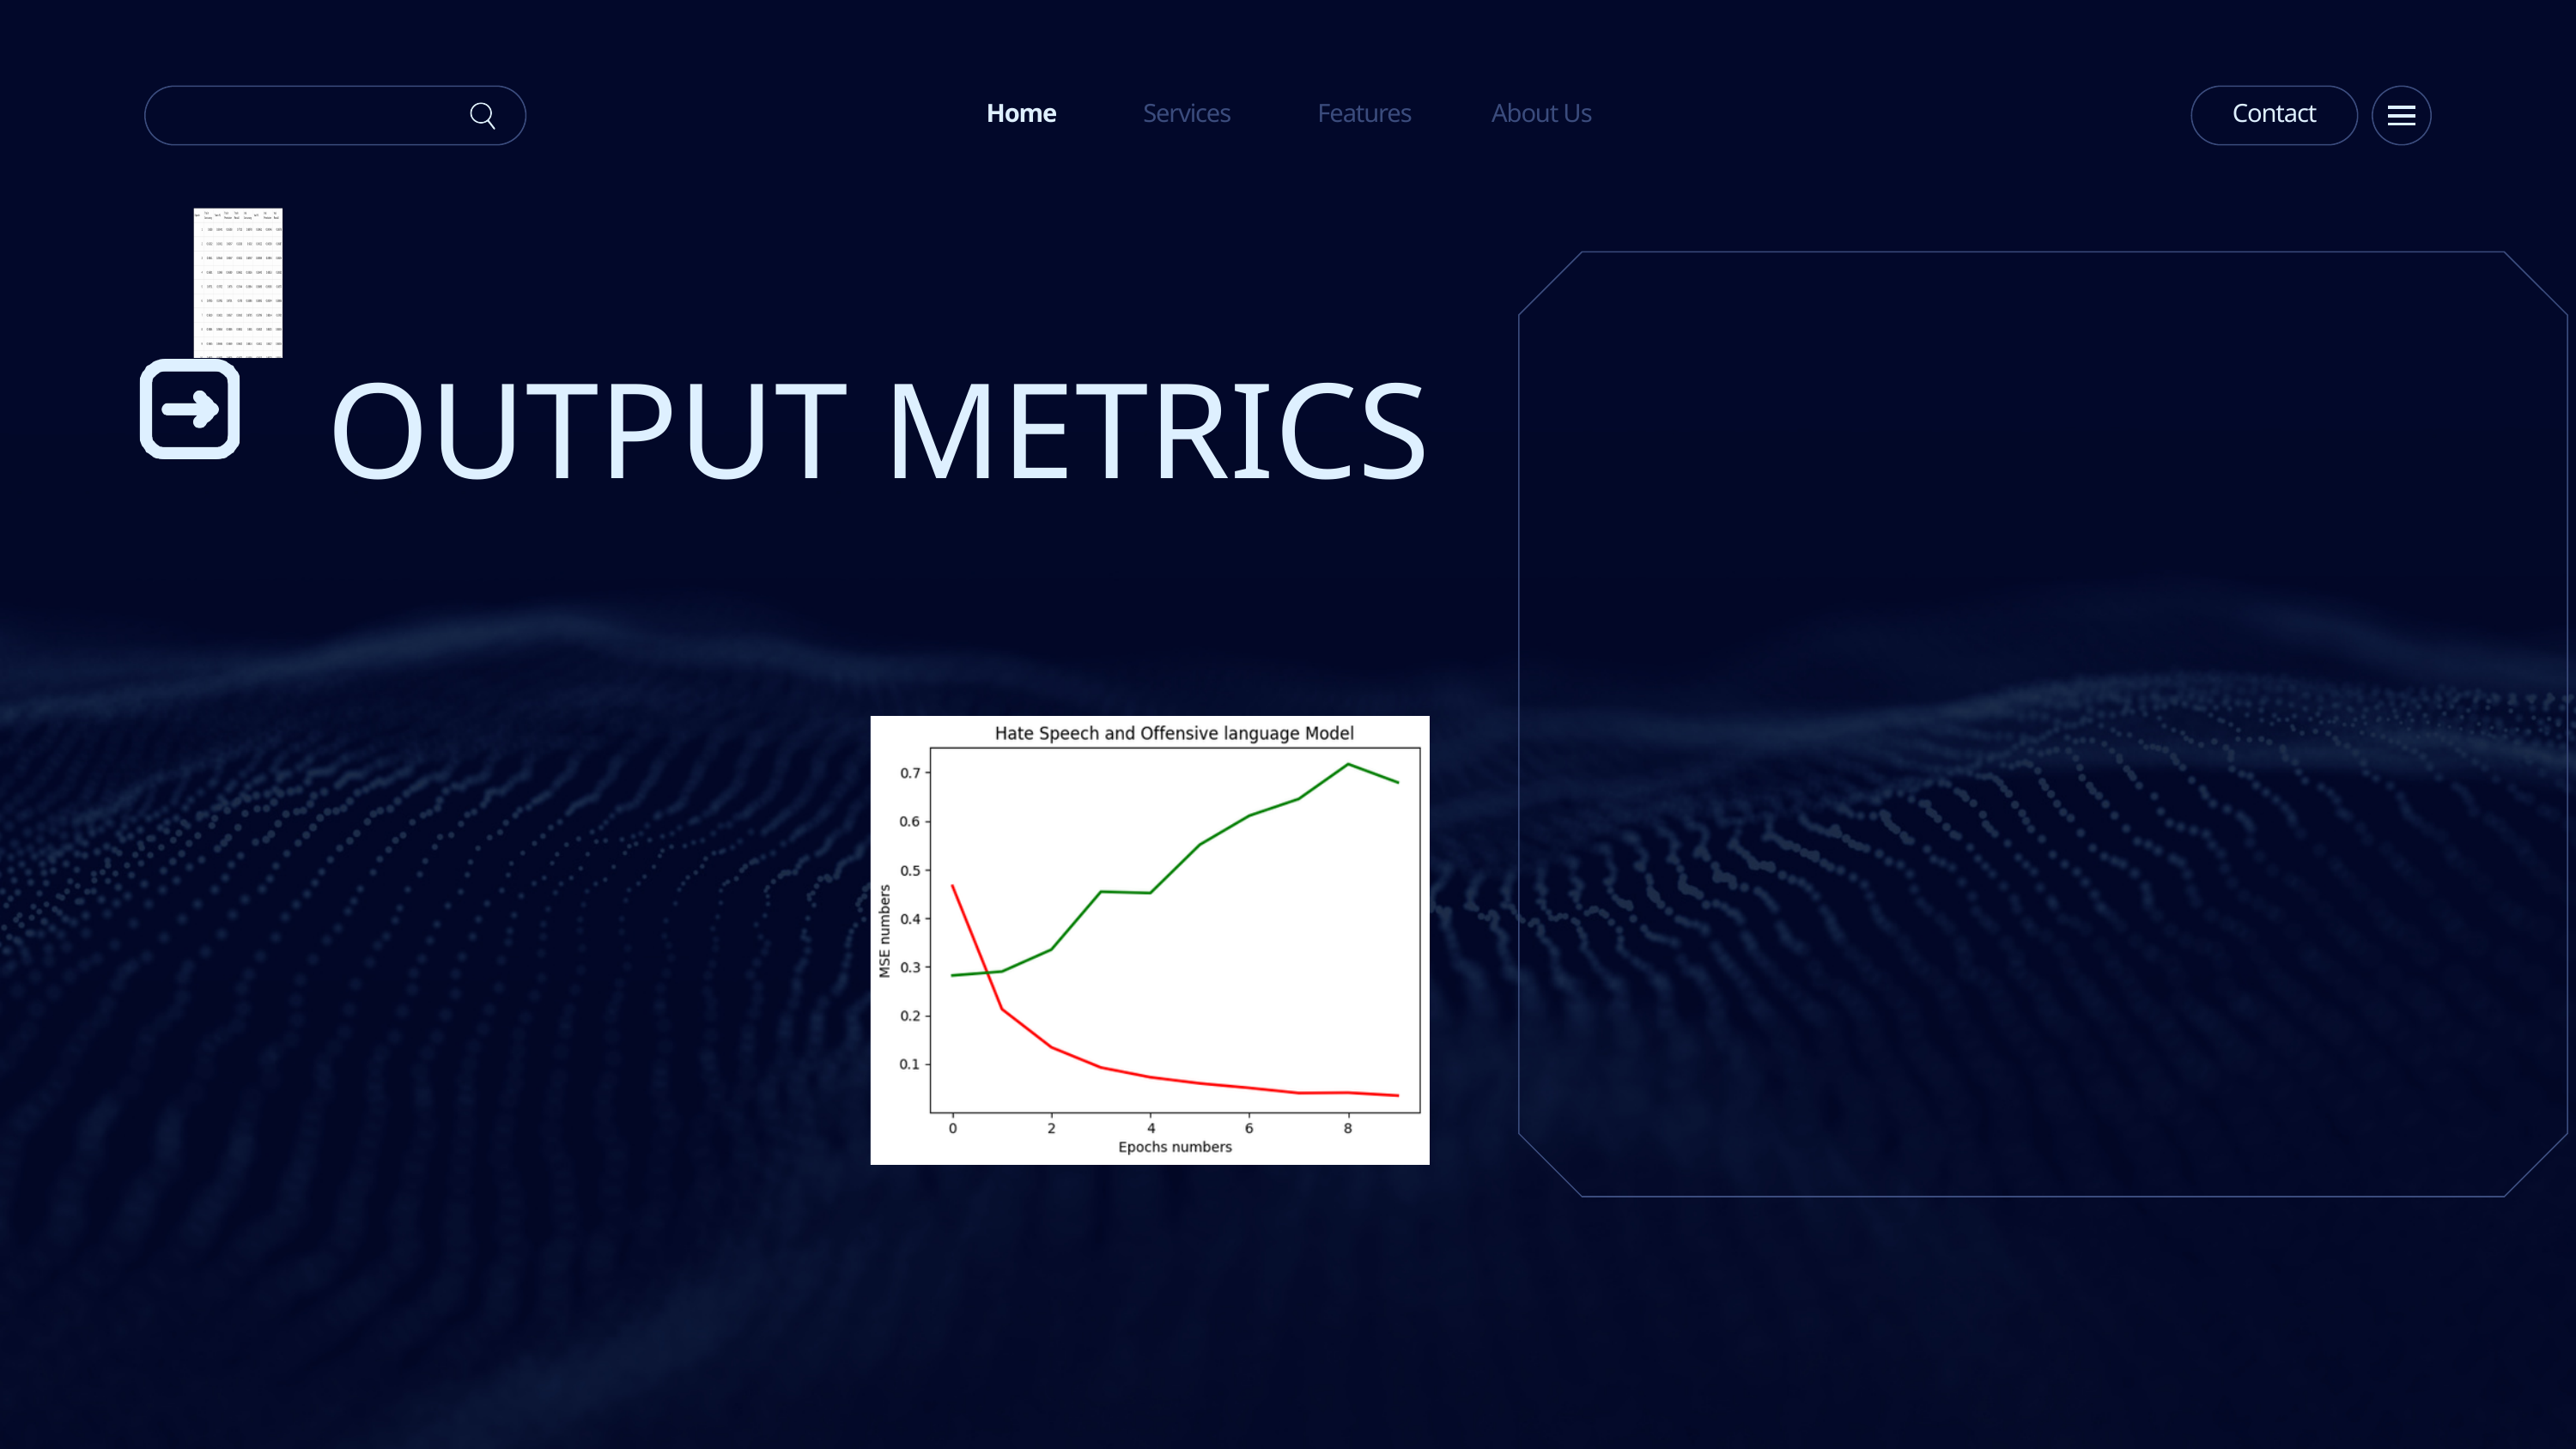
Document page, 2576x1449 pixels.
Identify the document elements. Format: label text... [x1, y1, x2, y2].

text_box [1597, 317, 2576, 967]
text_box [2190, 86, 2358, 145]
text_box OUTPUT METRICS [326, 393, 1514, 505]
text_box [144, 86, 526, 145]
text_box [870, 716, 1430, 1165]
text_box About Us [1477, 92, 1607, 128]
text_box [1518, 252, 2568, 1197]
text_box [0, 0, 2576, 1449]
text_box Services [1121, 92, 1254, 128]
text_box [139, 359, 240, 459]
text_box Features [1300, 92, 1430, 128]
picture [179, 179, 358, 358]
text_box Home [969, 92, 1075, 128]
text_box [2372, 86, 2432, 145]
